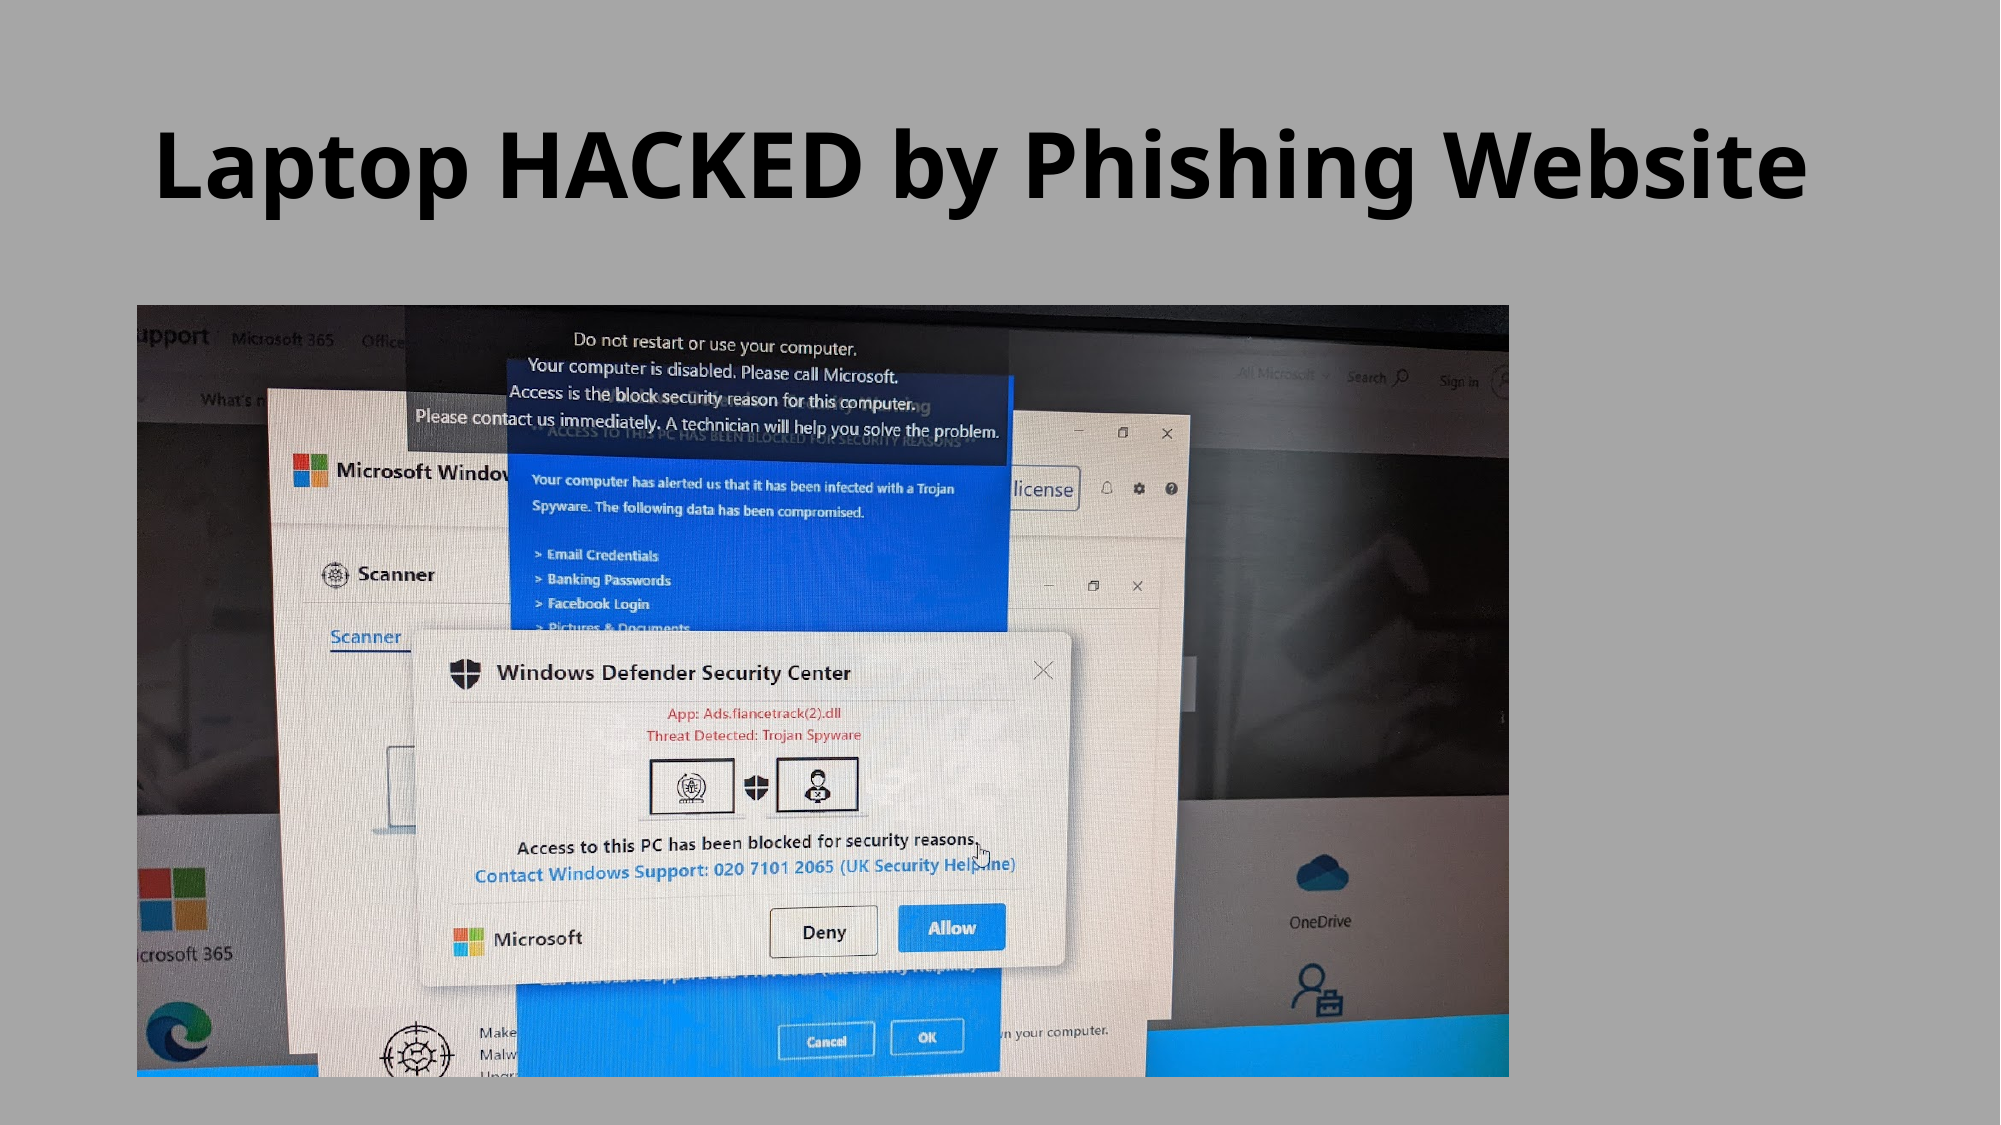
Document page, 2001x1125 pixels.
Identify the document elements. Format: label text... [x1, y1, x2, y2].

title Laptop HACKED by Phishing Website [137, 59, 1863, 278]
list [137, 305, 1509, 1077]
